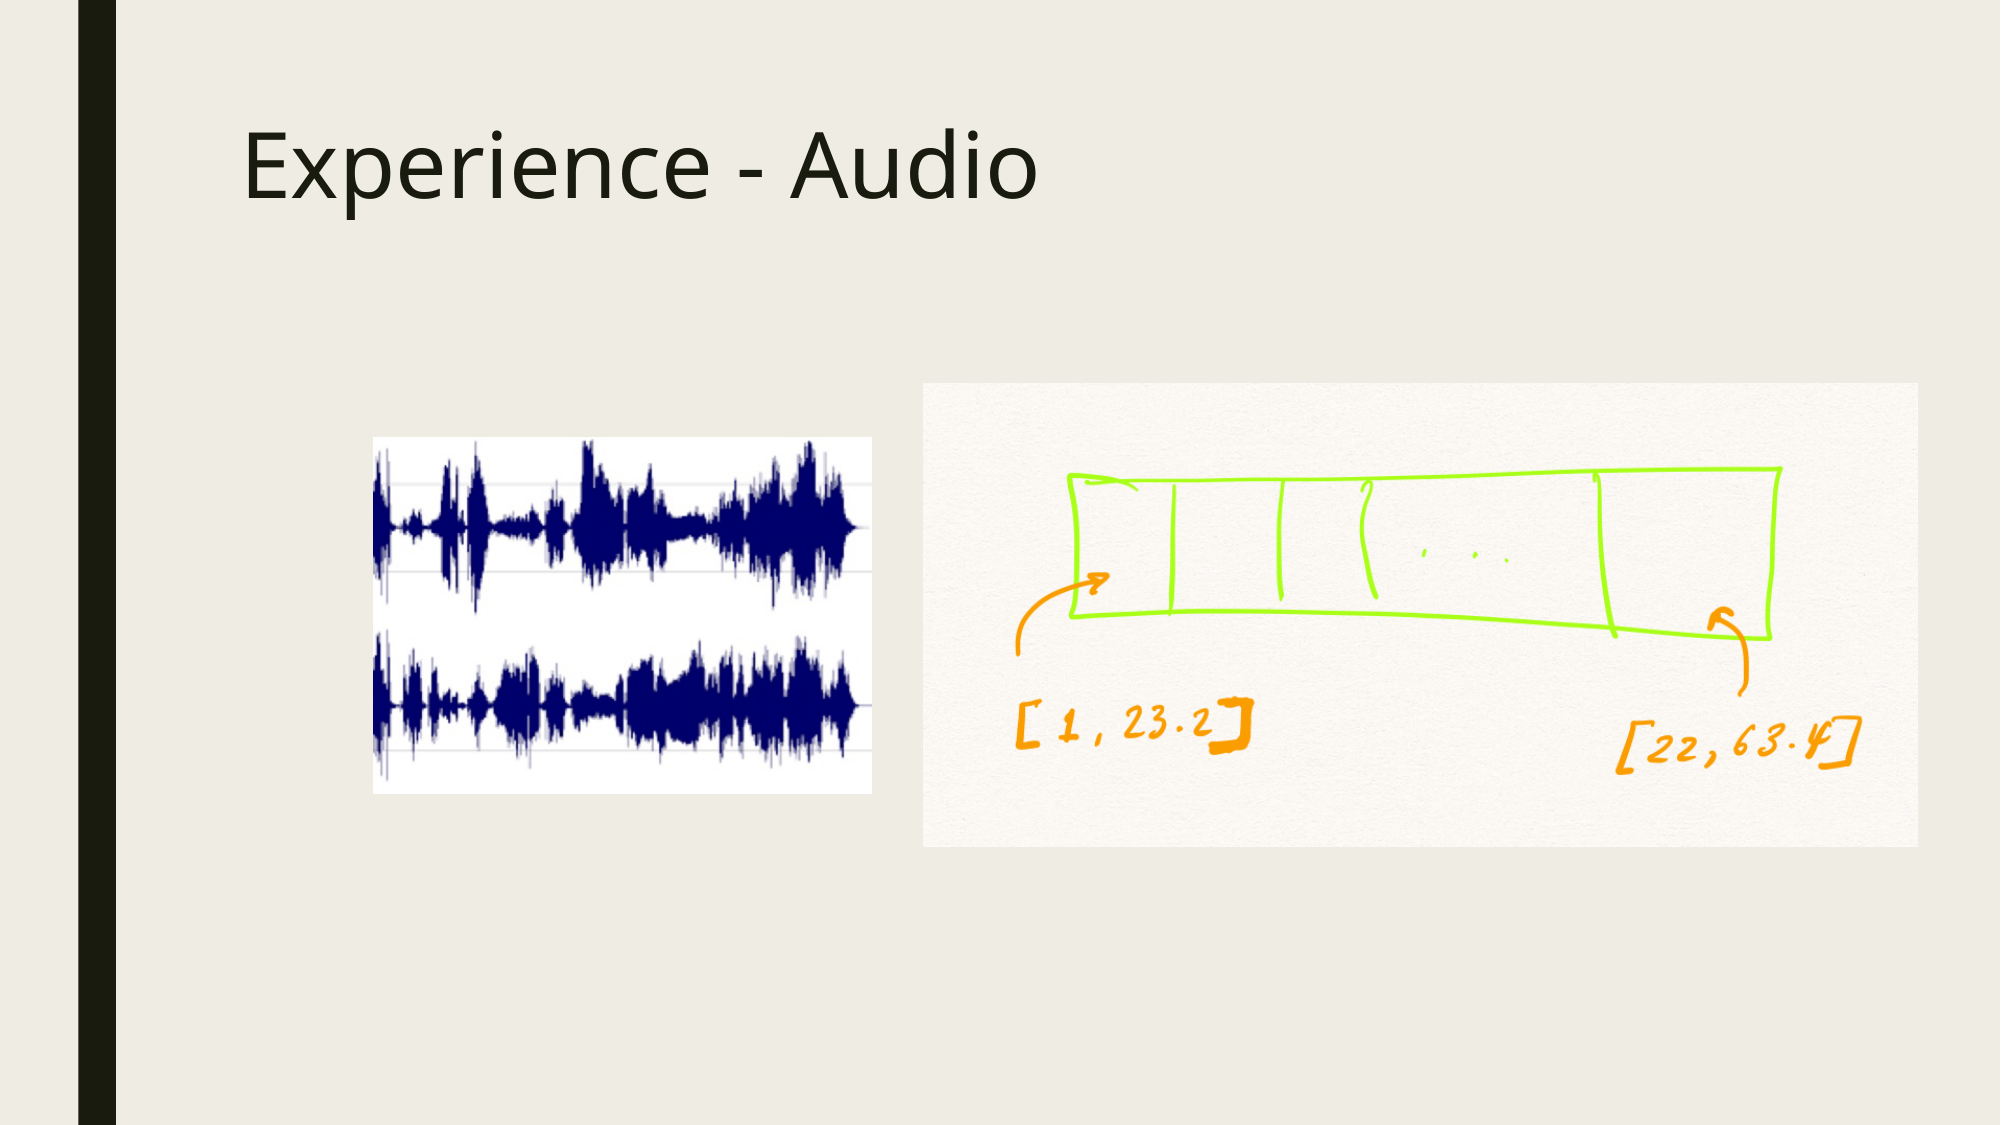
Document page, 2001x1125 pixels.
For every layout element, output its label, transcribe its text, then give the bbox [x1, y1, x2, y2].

title Experience - Audio [225, 112, 1800, 357]
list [373, 437, 872, 794]
picture [923, 383, 1918, 847]
